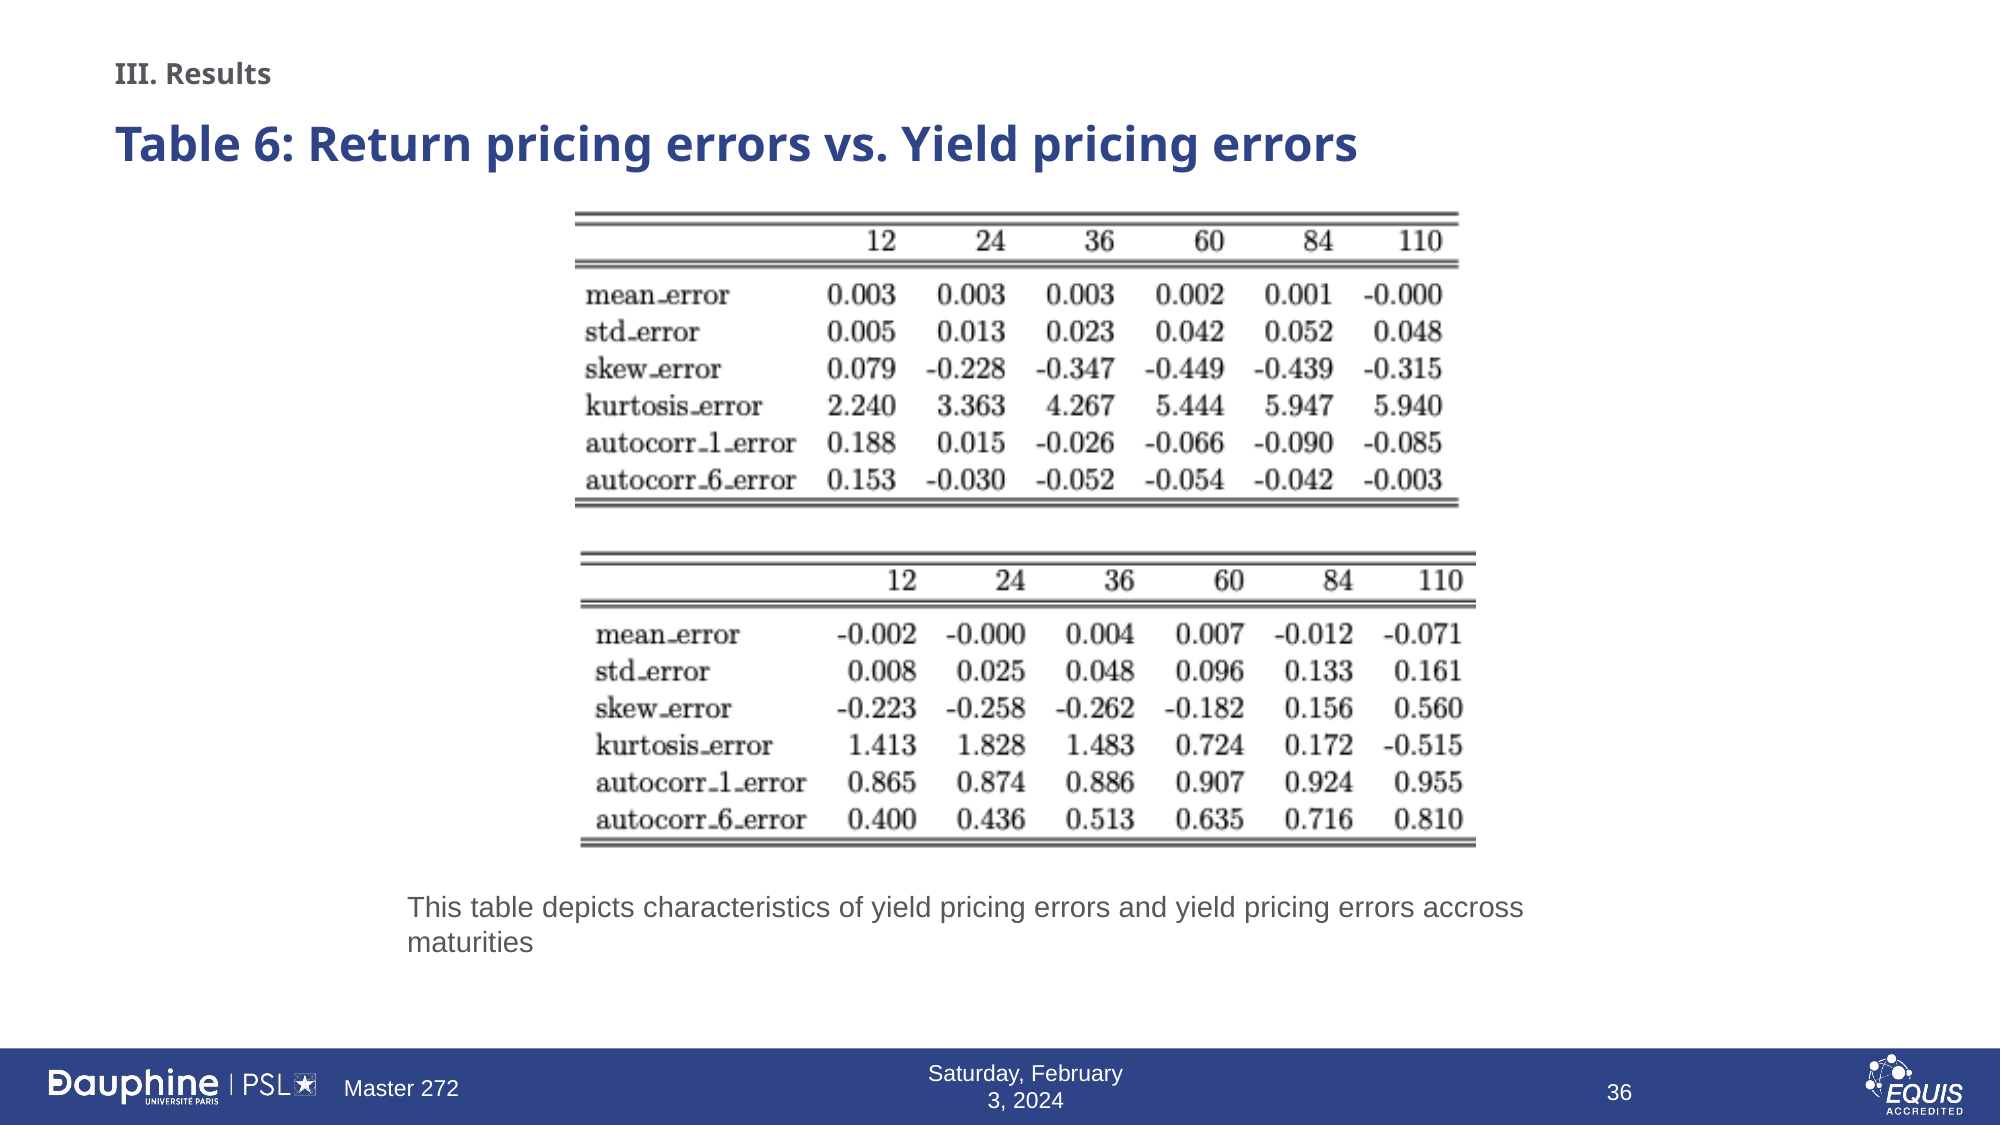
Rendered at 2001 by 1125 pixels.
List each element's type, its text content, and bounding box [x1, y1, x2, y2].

list III. Results [99, 47, 1709, 104]
title Table 6: Return pricing errors vs. Yield pricing errors [99, 103, 1900, 182]
slide_number 36 [1592, 1069, 1849, 1105]
picture [575, 210, 1476, 852]
list This table depicts characteristics of yield pricing errors and yield pricing errors accross maturities [392, 880, 1592, 1013]
footer Master 272 [328, 1057, 864, 1118]
picture [43, 1063, 321, 1110]
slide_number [907, 1055, 1145, 1116]
